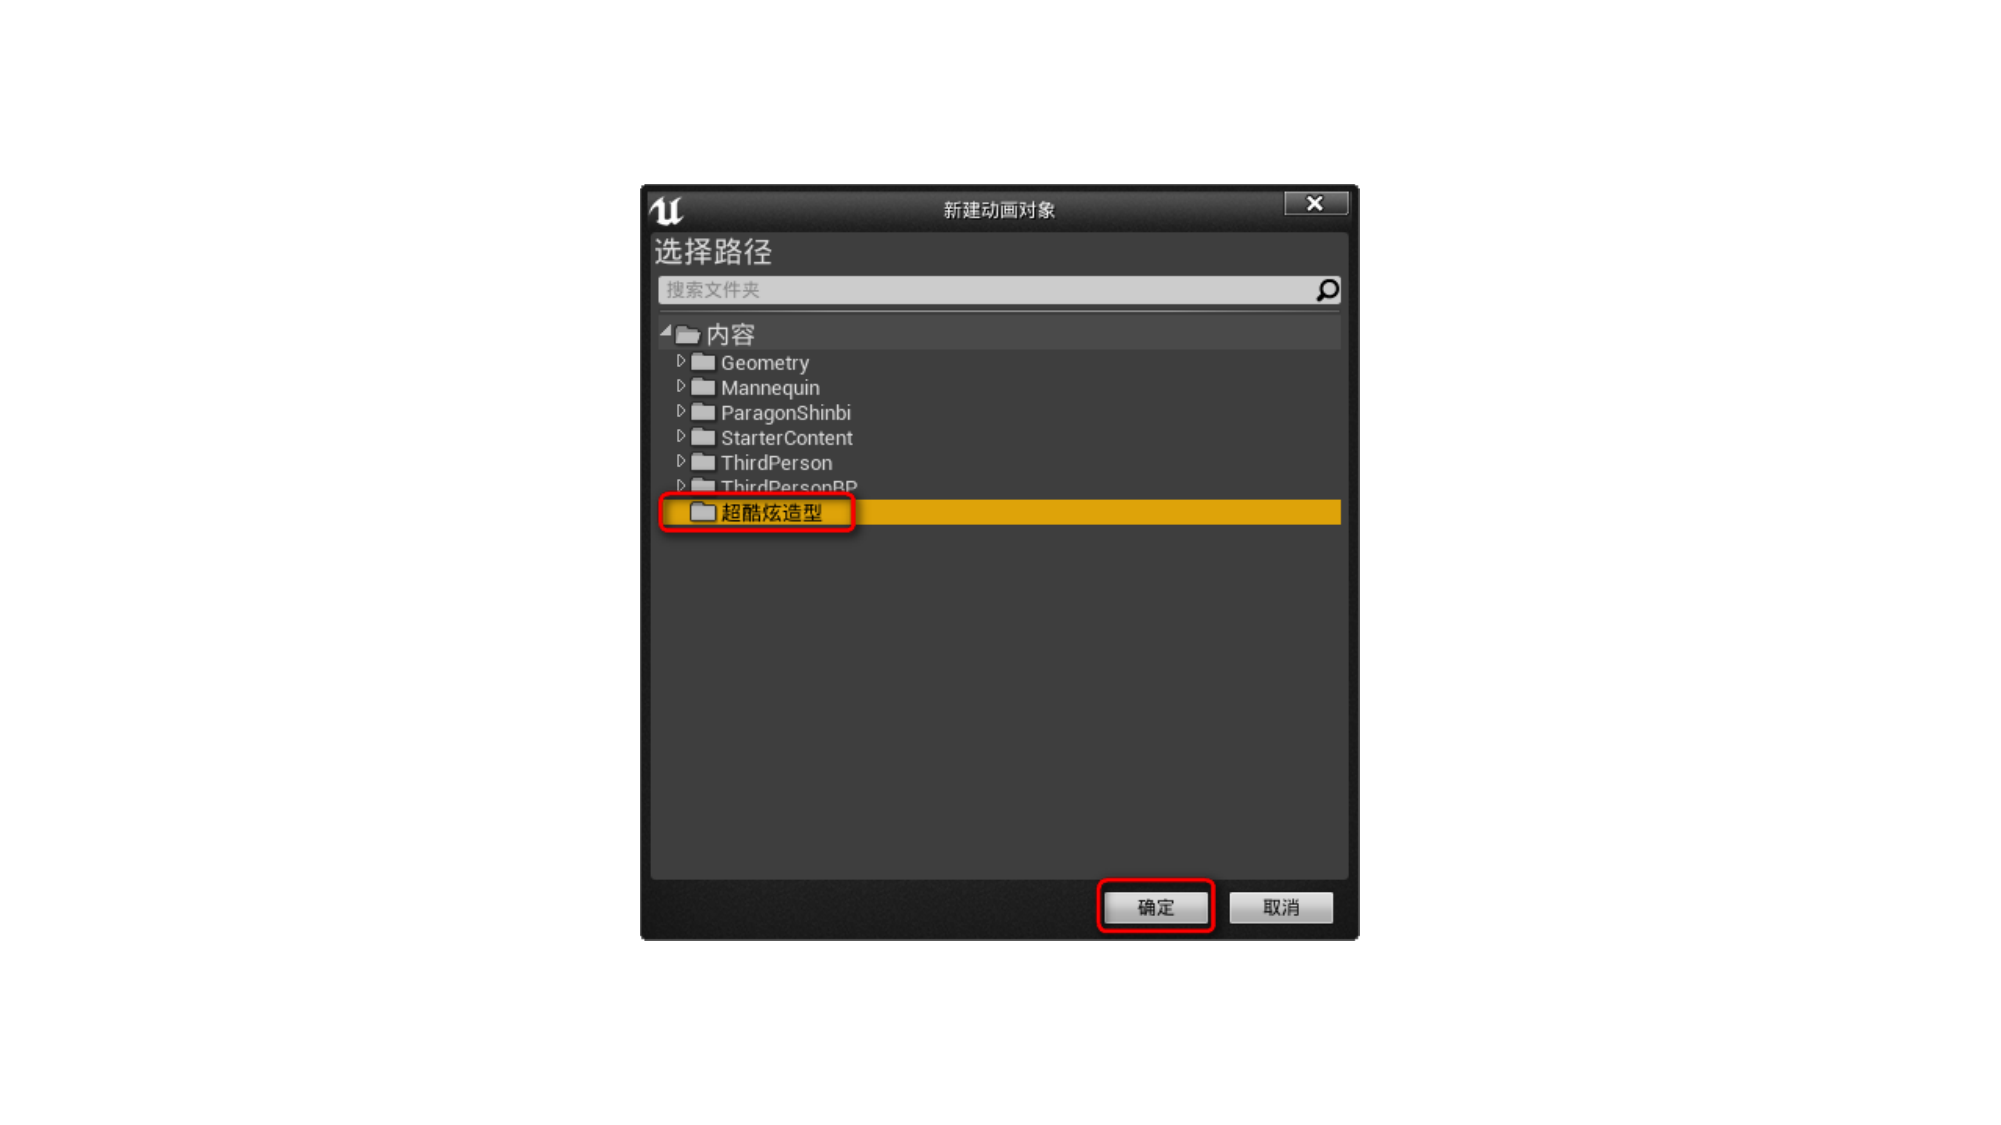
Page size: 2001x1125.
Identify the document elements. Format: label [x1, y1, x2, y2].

picture [640, 184, 1360, 941]
